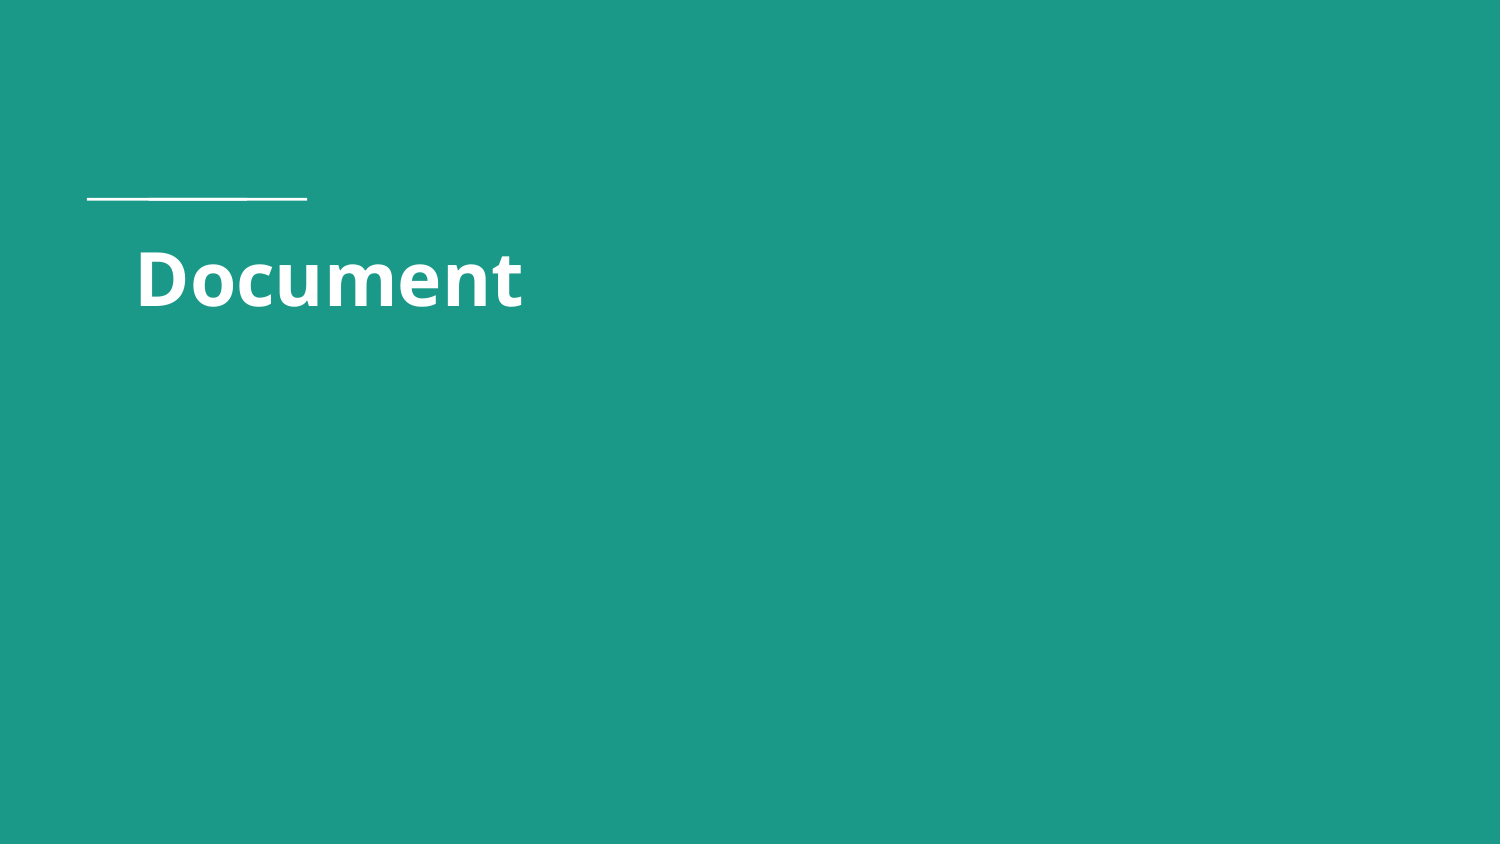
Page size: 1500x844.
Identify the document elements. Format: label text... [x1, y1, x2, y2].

title Document [119, 216, 1381, 466]
